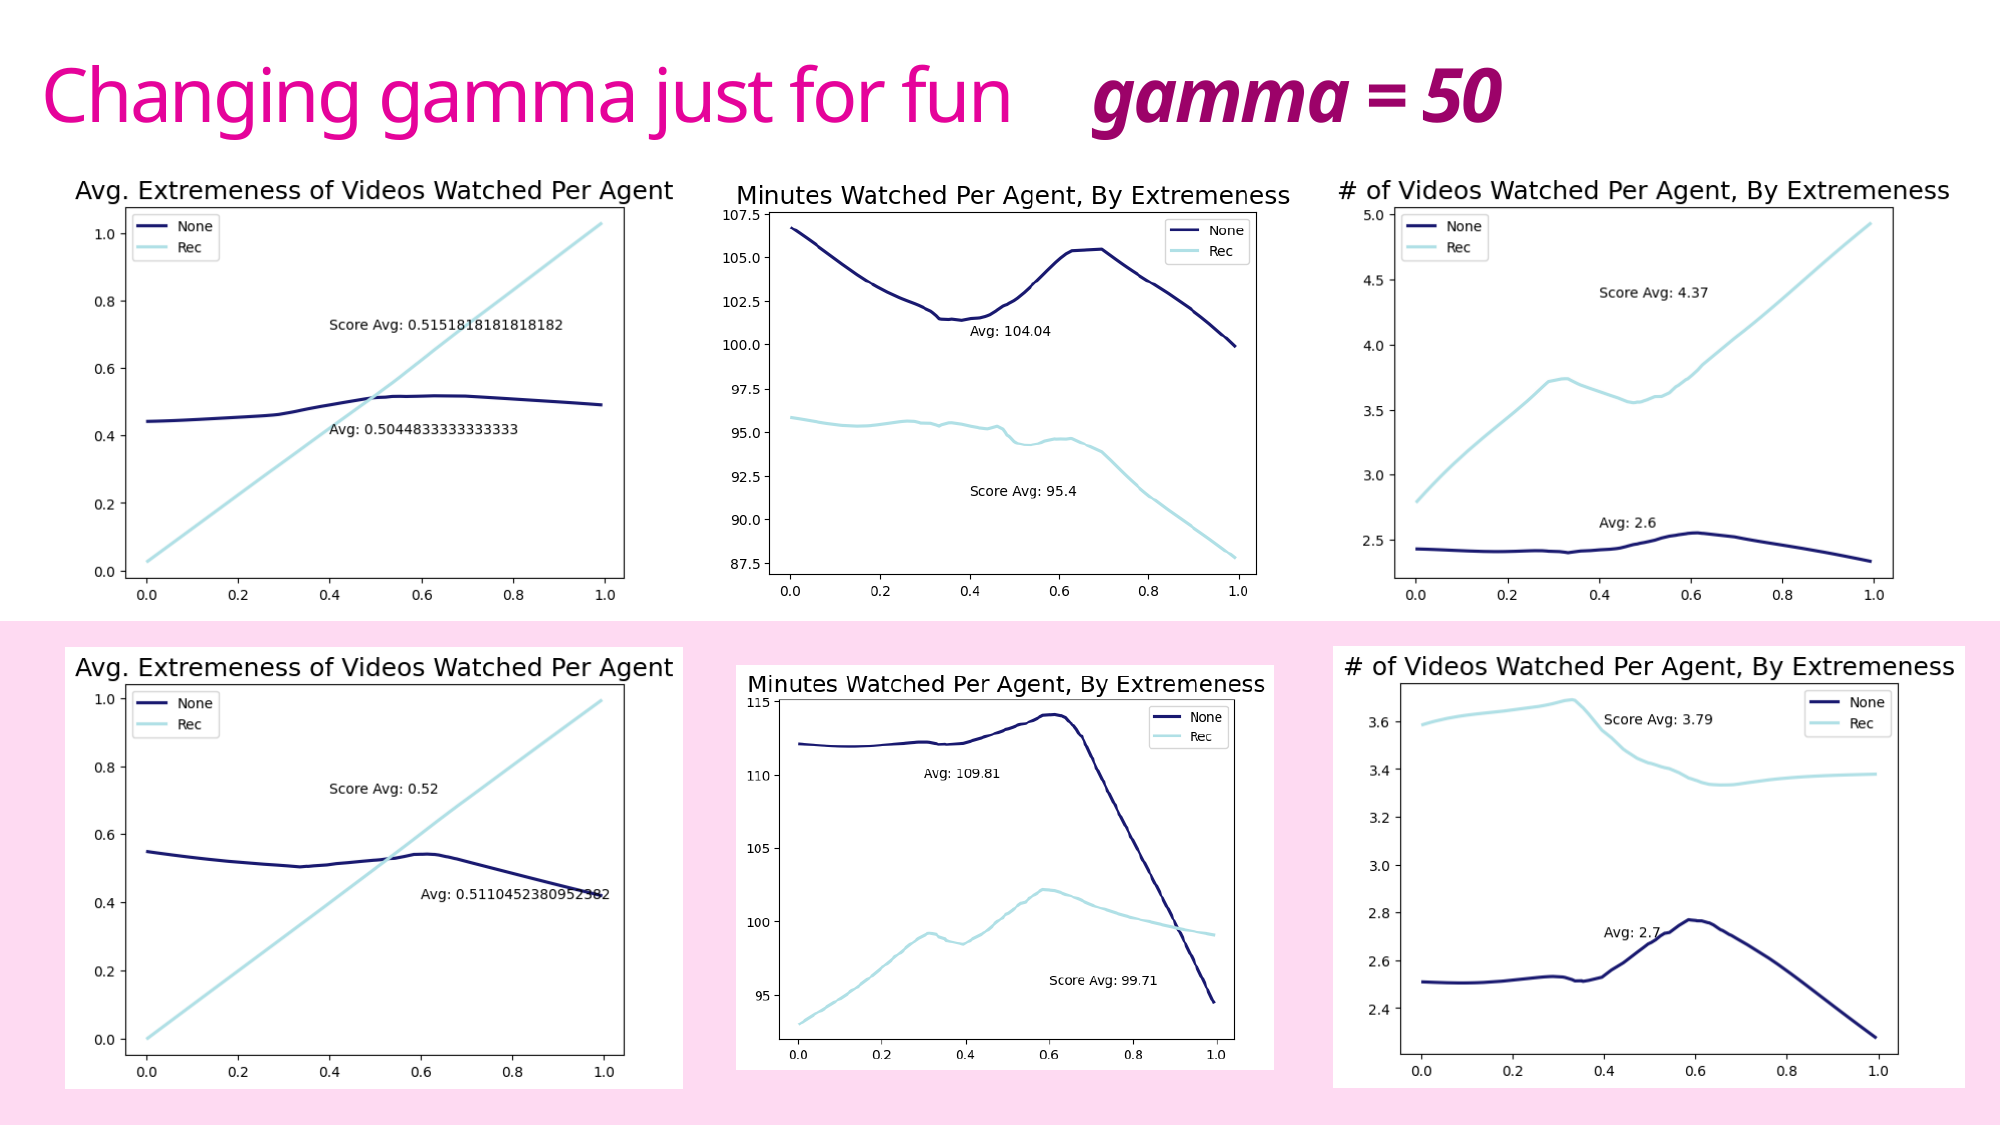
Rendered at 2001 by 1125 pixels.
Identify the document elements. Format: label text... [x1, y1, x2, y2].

picture [65, 170, 683, 612]
text_box [0, 620, 2000, 1125]
picture [735, 665, 1275, 1070]
picture [710, 175, 1299, 608]
picture [1327, 170, 1960, 613]
title Changing gamma just for fun gamma = 50 [26, 29, 1934, 171]
picture [1333, 646, 1966, 1089]
picture [65, 647, 683, 1089]
